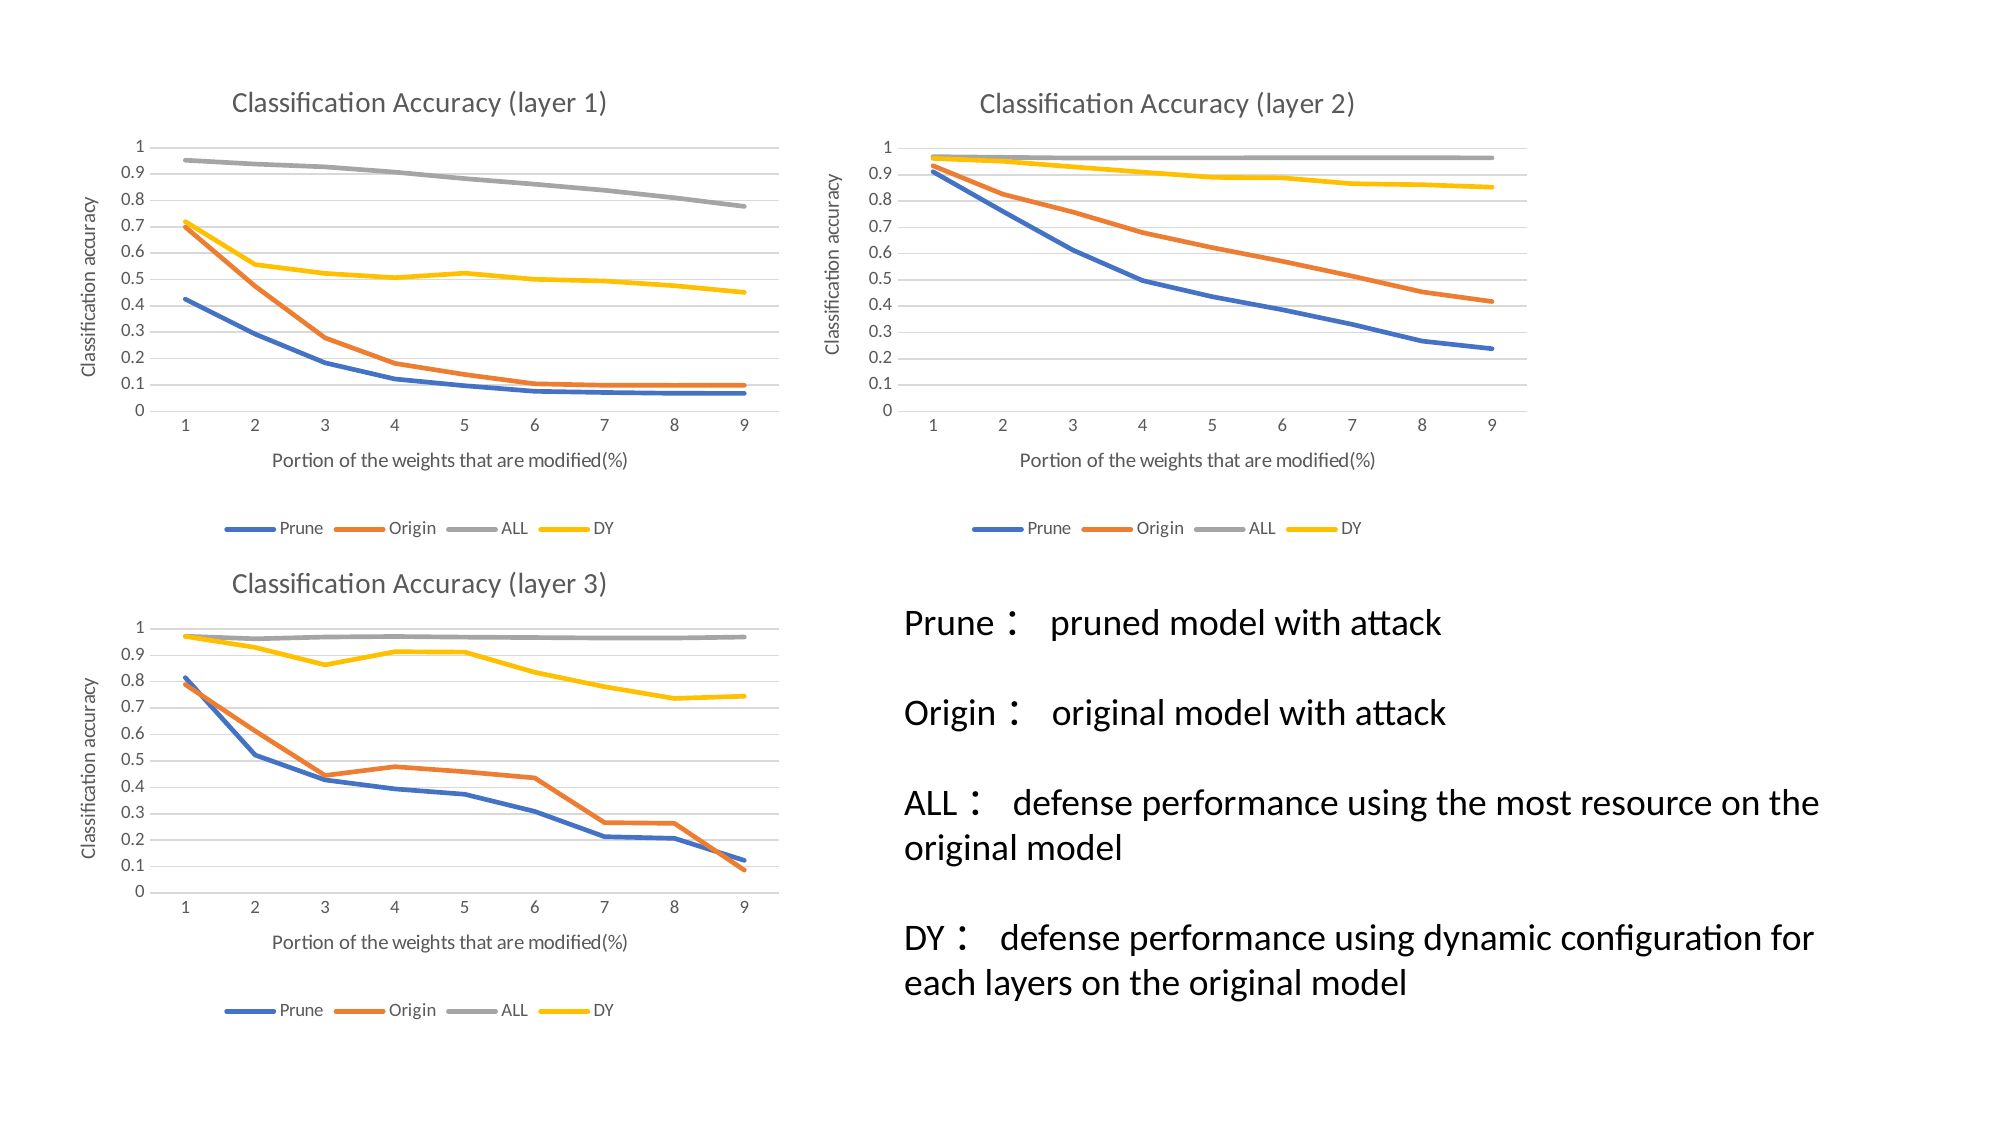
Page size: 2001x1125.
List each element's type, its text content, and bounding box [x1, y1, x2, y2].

text_box Prune：pruned model with attack Origin：original model with attack ALL：defense performance using the most resource on the original model DY：defense performance using dynamic configuration for each layers on the original model [889, 590, 1891, 1056]
chart [46, 63, 1542, 1027]
